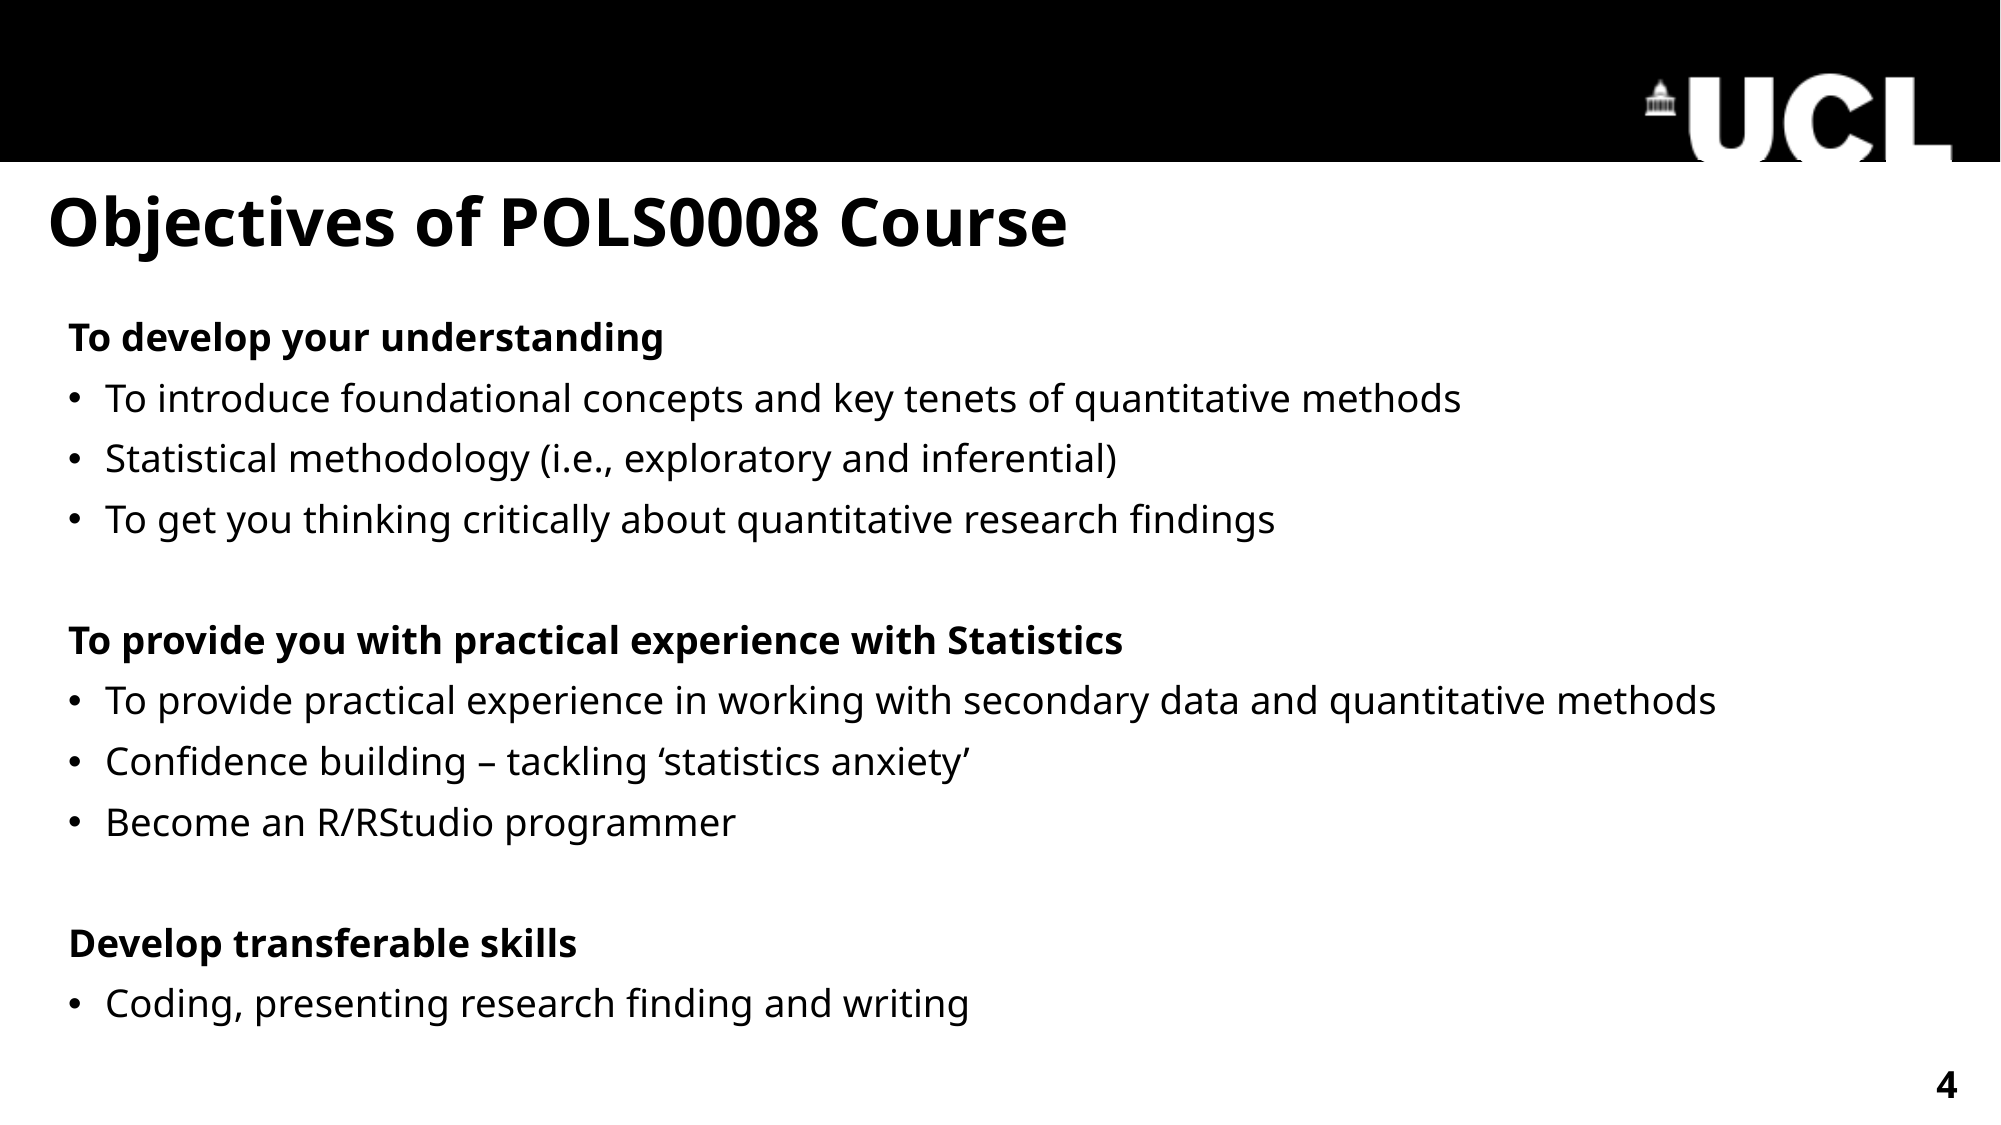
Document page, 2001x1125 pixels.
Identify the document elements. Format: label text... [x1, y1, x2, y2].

text_box To develop your understanding To introduce foundational concepts and key tenets of quantitative methods Statistical methodology (i.e., exploratory and inferential) To get you thinking critically about quantitative research findings To provide you with practical experience with Statistics To provide practical experience in working with secondary data and quantitative methods Confidence building – tackling ‘statistics anxiety’ Become an R/RStudio programmer Develop transferable skills Coding, presenting research finding and writing [53, 310, 1806, 1037]
text_box 4 [1911, 1051, 1983, 1122]
picture [0, 0, 2000, 160]
text_box Objectives of POLS0008 Course [33, 181, 1099, 268]
